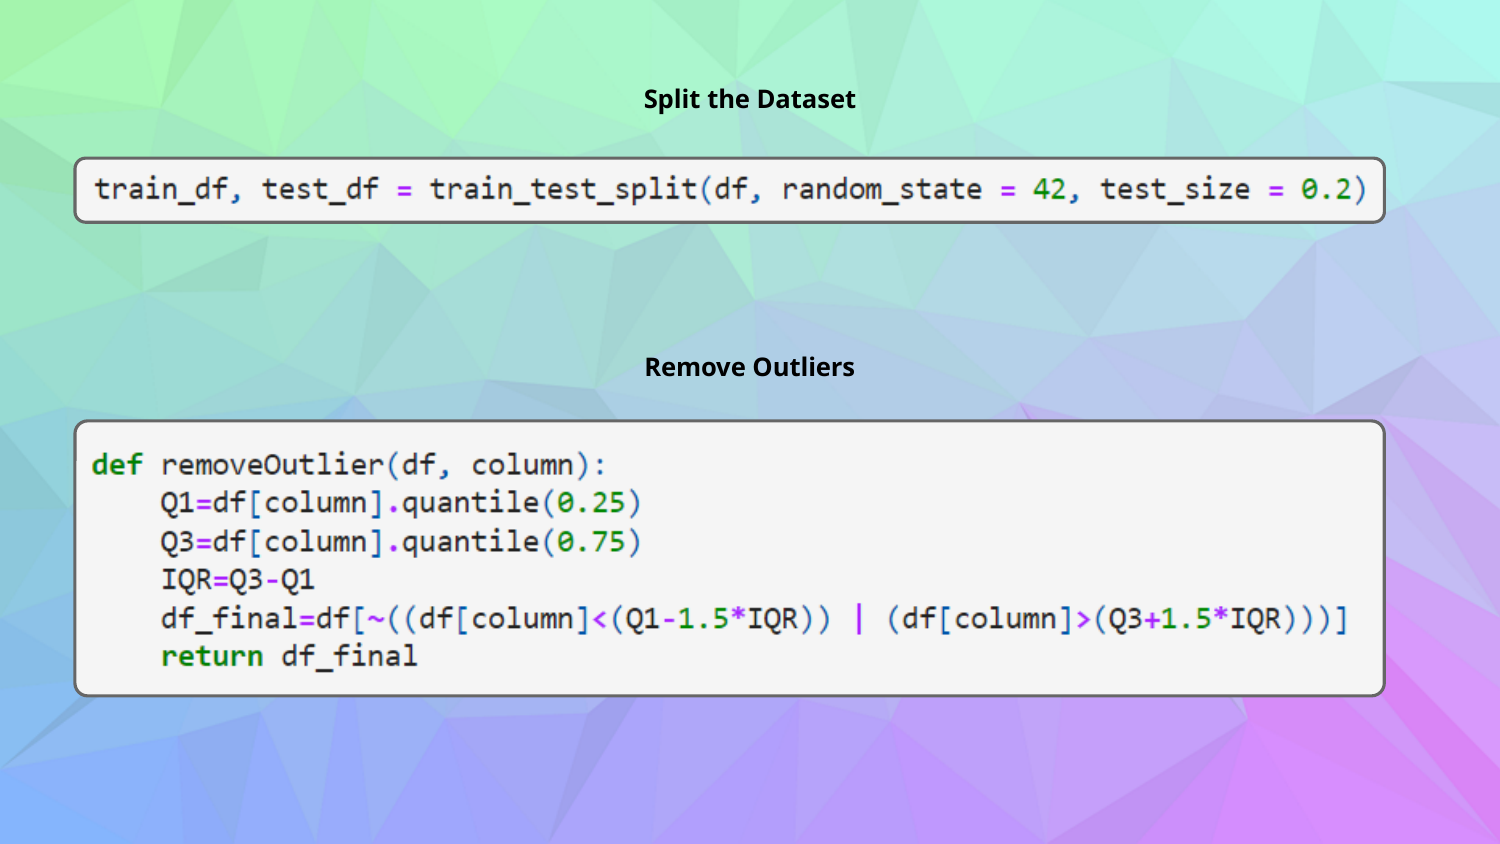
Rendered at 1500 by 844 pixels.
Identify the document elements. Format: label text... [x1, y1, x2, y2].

title Remove Outliers [75, 335, 1425, 397]
title Split the Dataset [75, 67, 1425, 129]
picture [0, 0, 1500, 844]
